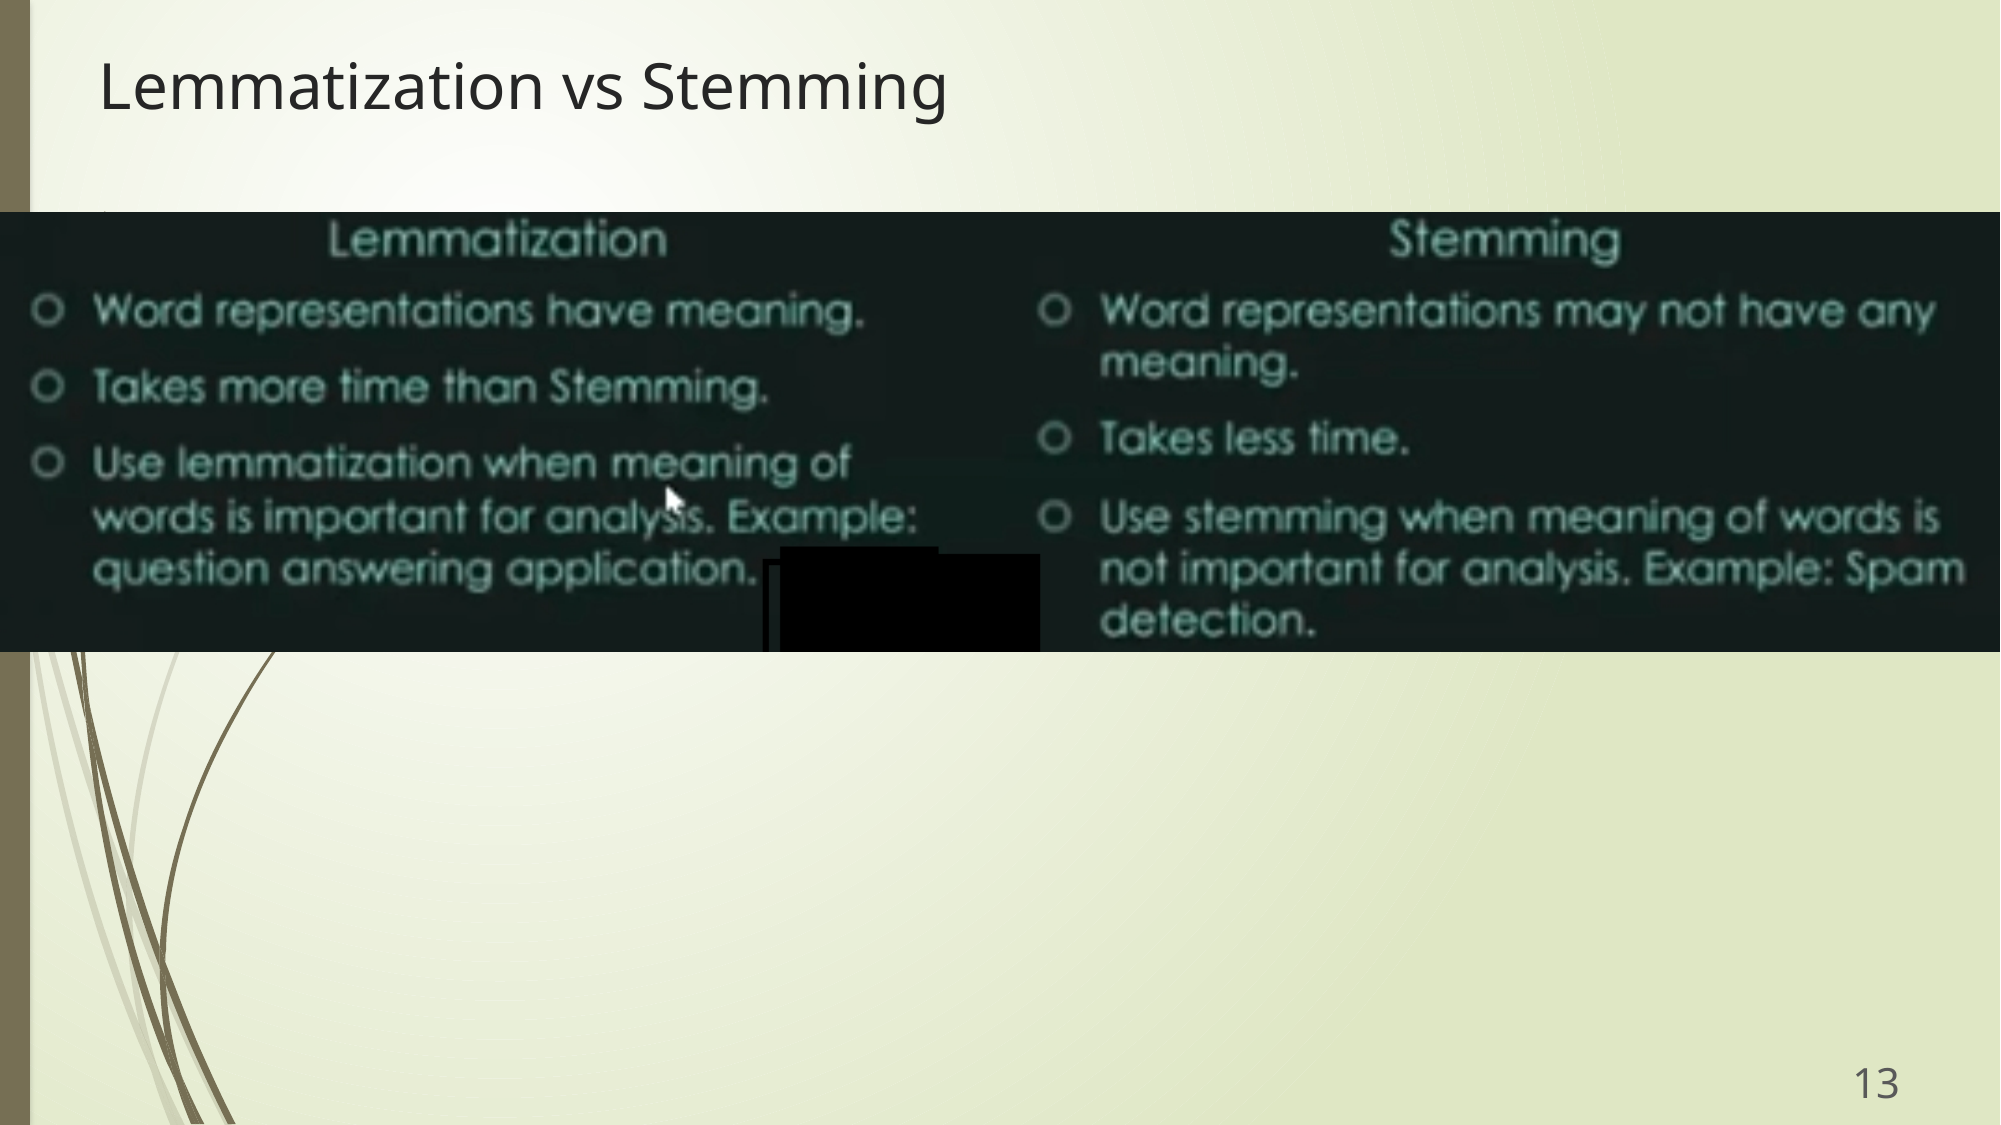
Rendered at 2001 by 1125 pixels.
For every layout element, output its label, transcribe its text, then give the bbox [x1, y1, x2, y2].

title Lemmatization vs Stemming [83, 37, 1913, 130]
picture [0, 212, 2000, 653]
slide_number 13 [1812, 1071, 1916, 1101]
